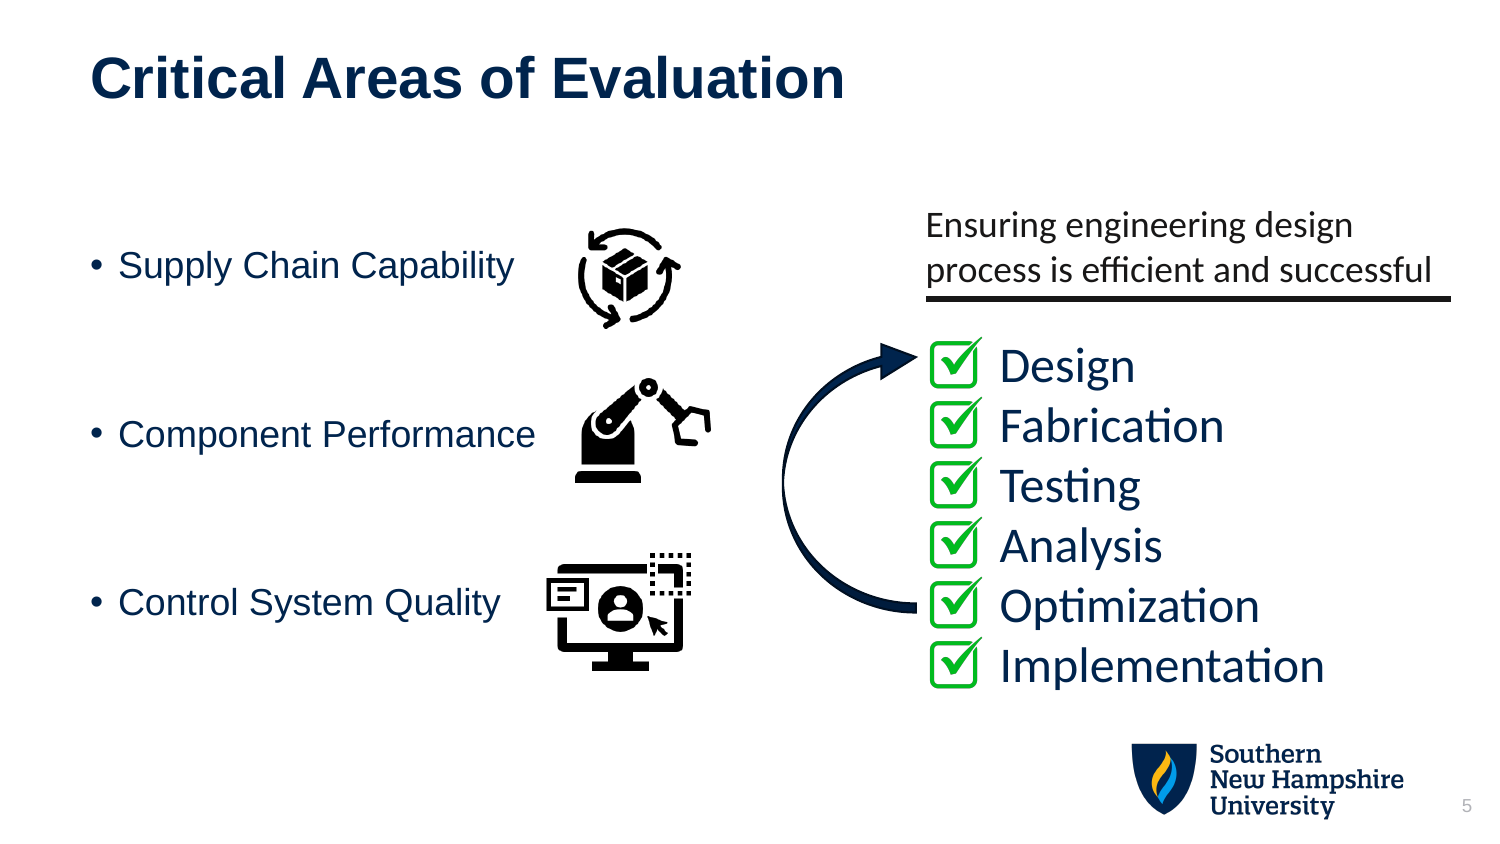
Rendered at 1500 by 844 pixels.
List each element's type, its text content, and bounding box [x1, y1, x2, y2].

picture [566, 354, 717, 505]
list Supply Chain Capability Component Performance Control System Quality [75, 122, 567, 324]
title Critical Areas of Evaluation [75, 45, 1419, 115]
slide_number 5 [1428, 782, 1488, 827]
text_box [782, 192, 1483, 705]
picture [549, 201, 700, 352]
picture [543, 540, 694, 691]
picture [1110, 733, 1424, 831]
